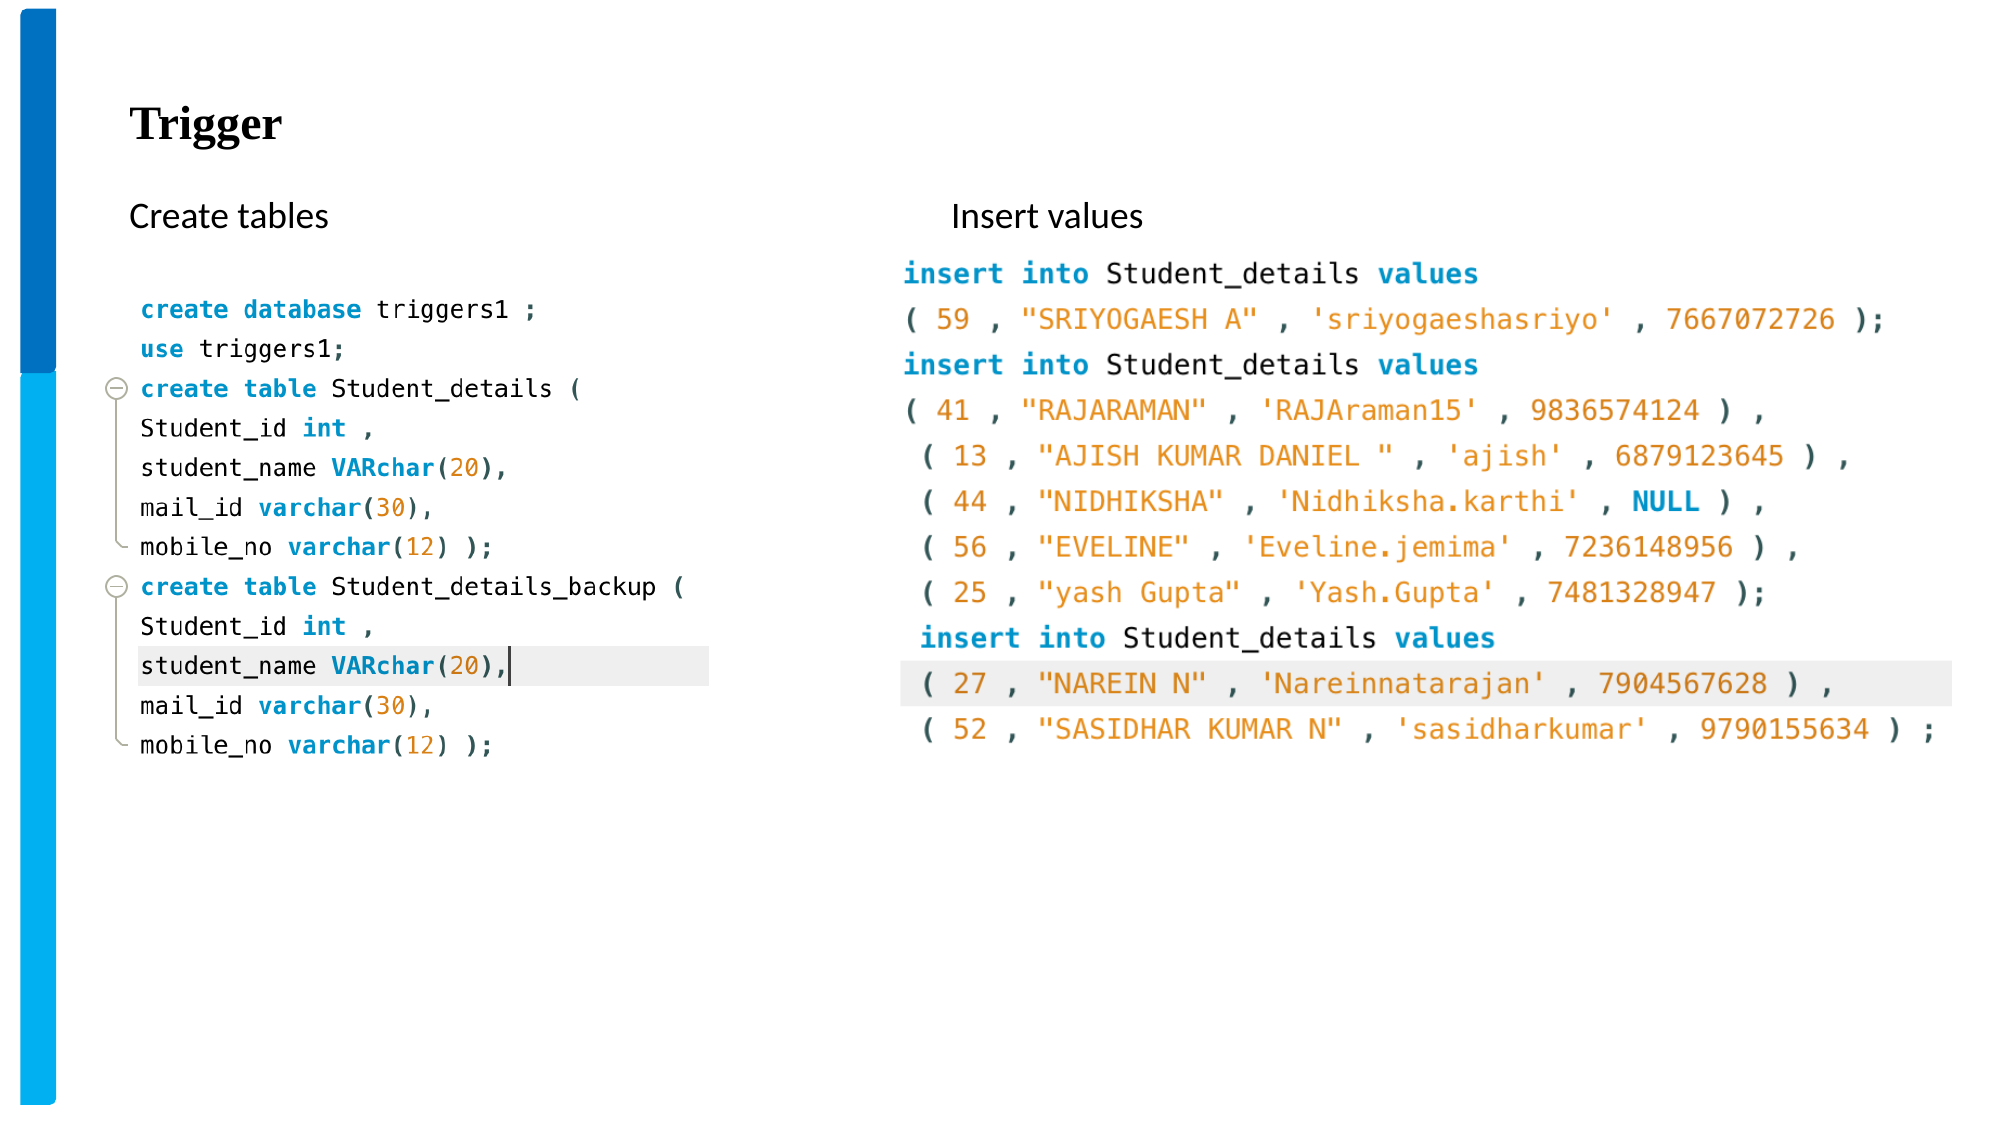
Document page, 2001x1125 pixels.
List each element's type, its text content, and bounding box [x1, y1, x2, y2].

text_box Insert values [943, 183, 1152, 240]
text_box Create tables [121, 183, 732, 244]
picture [881, 240, 1952, 781]
picture [98, 270, 709, 770]
text_box Trigger [121, 84, 732, 157]
text_box [21, 9, 56, 373]
text_box [21, 372, 56, 1104]
